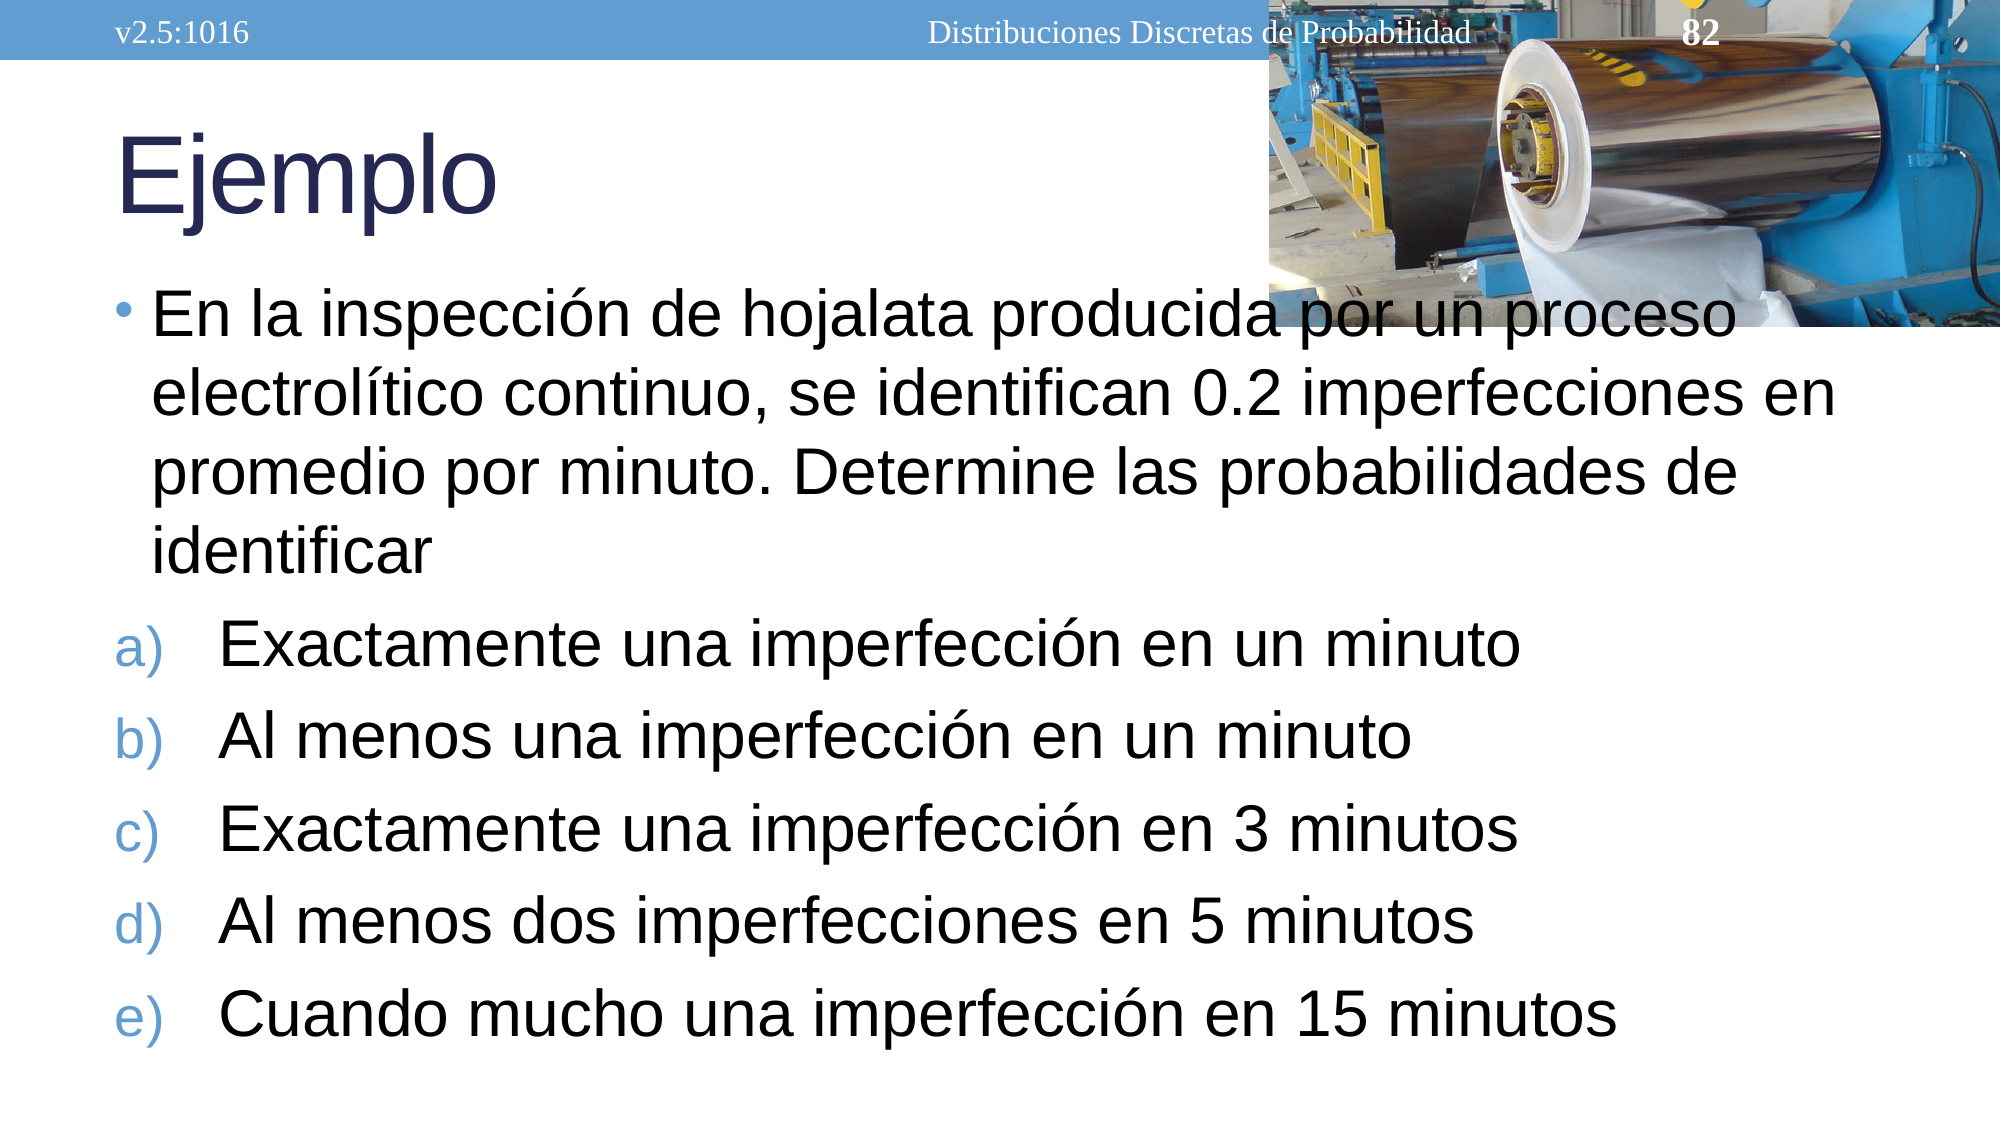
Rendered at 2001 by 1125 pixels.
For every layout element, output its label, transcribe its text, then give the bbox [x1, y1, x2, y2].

slide_number v2.5:1016 [99, 3, 734, 57]
footer Distribuciones Discretas de Probabilidad [750, 3, 1266, 57]
list En la inspección de hojalata producida por un proceso electrolítico continuo, se identifican 0.2 imperfecciones en promedio por minuto. Determine las probabilidades de identificar Exactamente una imperfección en un minuto Al menos una imperfección en un minuto Exactamente una imperfección en 3 minutos Al menos dos imperfecciones en 5 minutos Cuando mucho una imperfección en 15 minutos [99, 262, 1900, 1063]
picture [1268, 0, 2000, 327]
title Ejemplo [99, 87, 1266, 250]
